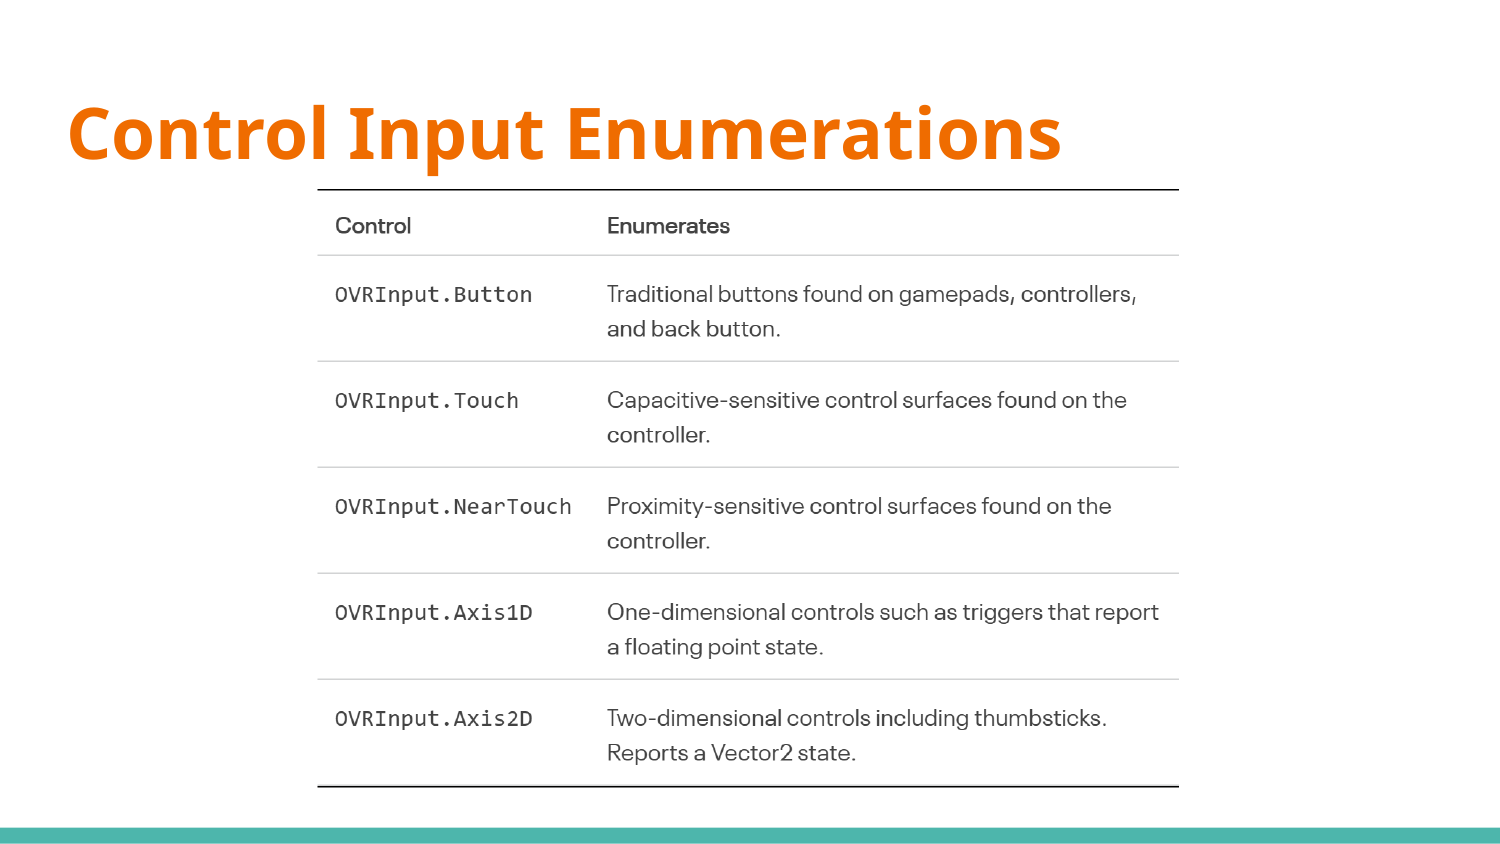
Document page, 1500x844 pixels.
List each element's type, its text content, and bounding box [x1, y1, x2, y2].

picture [314, 188, 1185, 790]
title Control Input Enumerations [51, 72, 1449, 189]
